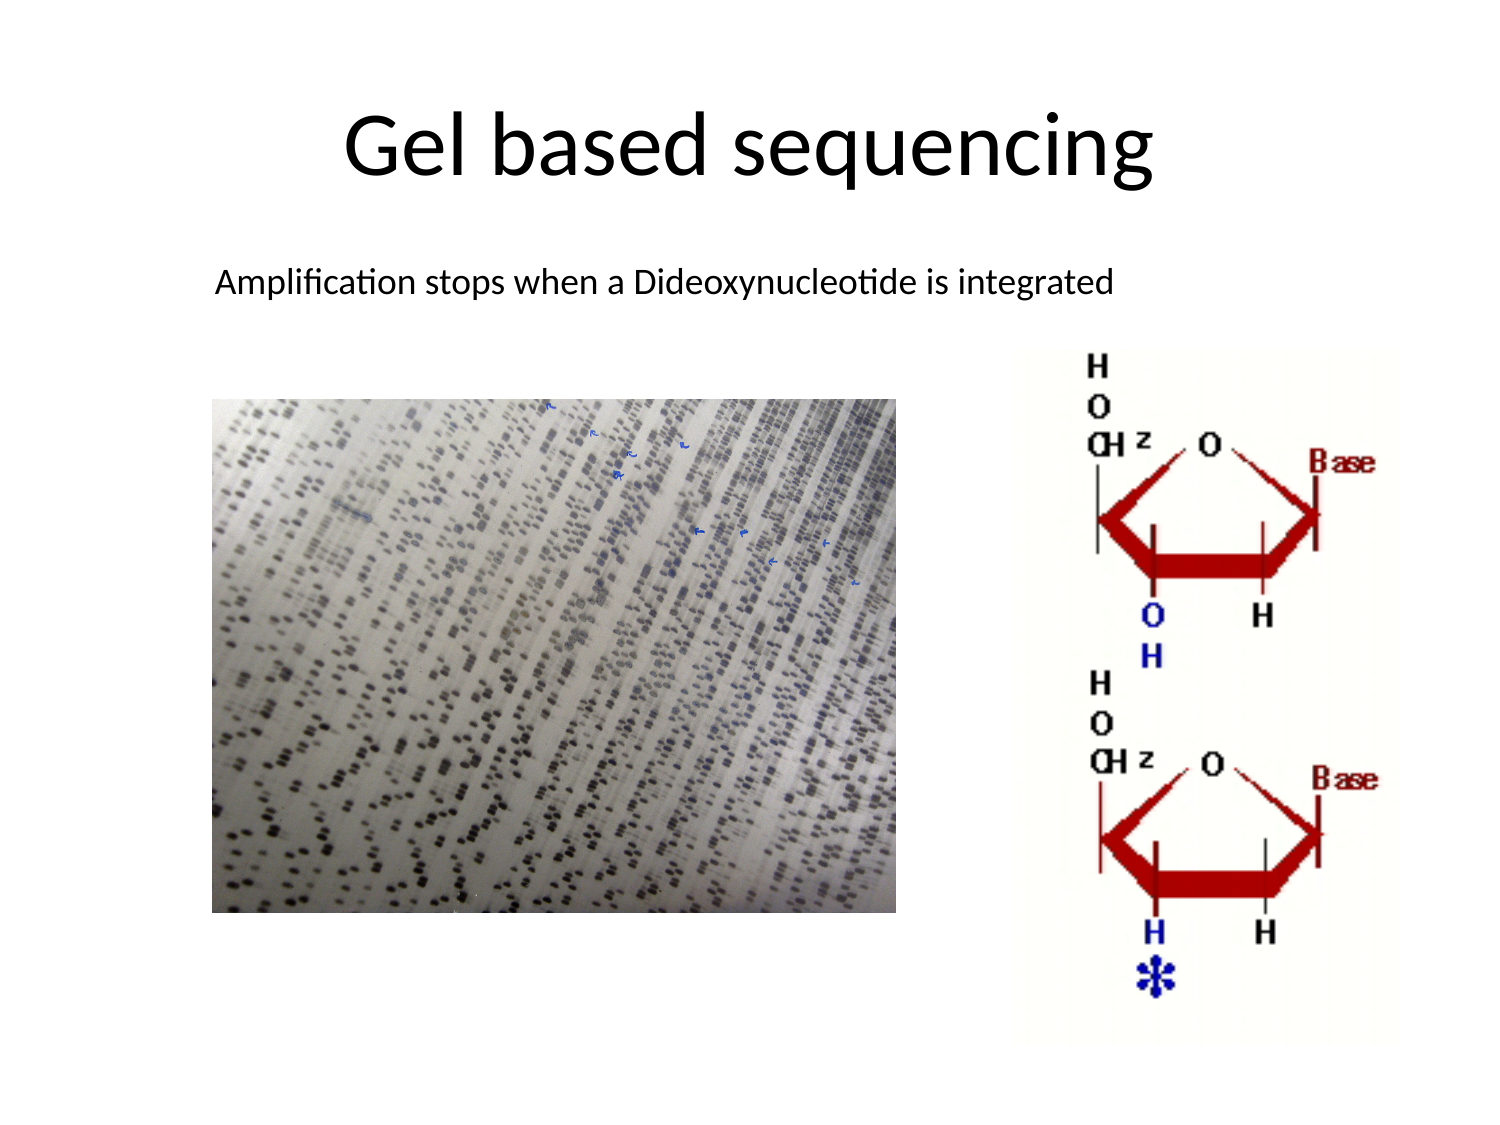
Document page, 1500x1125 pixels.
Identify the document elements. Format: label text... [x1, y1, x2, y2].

picture [212, 399, 897, 913]
title Gel based sequencing [75, 45, 1425, 233]
picture [1012, 349, 1401, 1045]
text_box Amplification stops when a Dideoxynucleotide is integrated [199, 249, 1325, 310]
